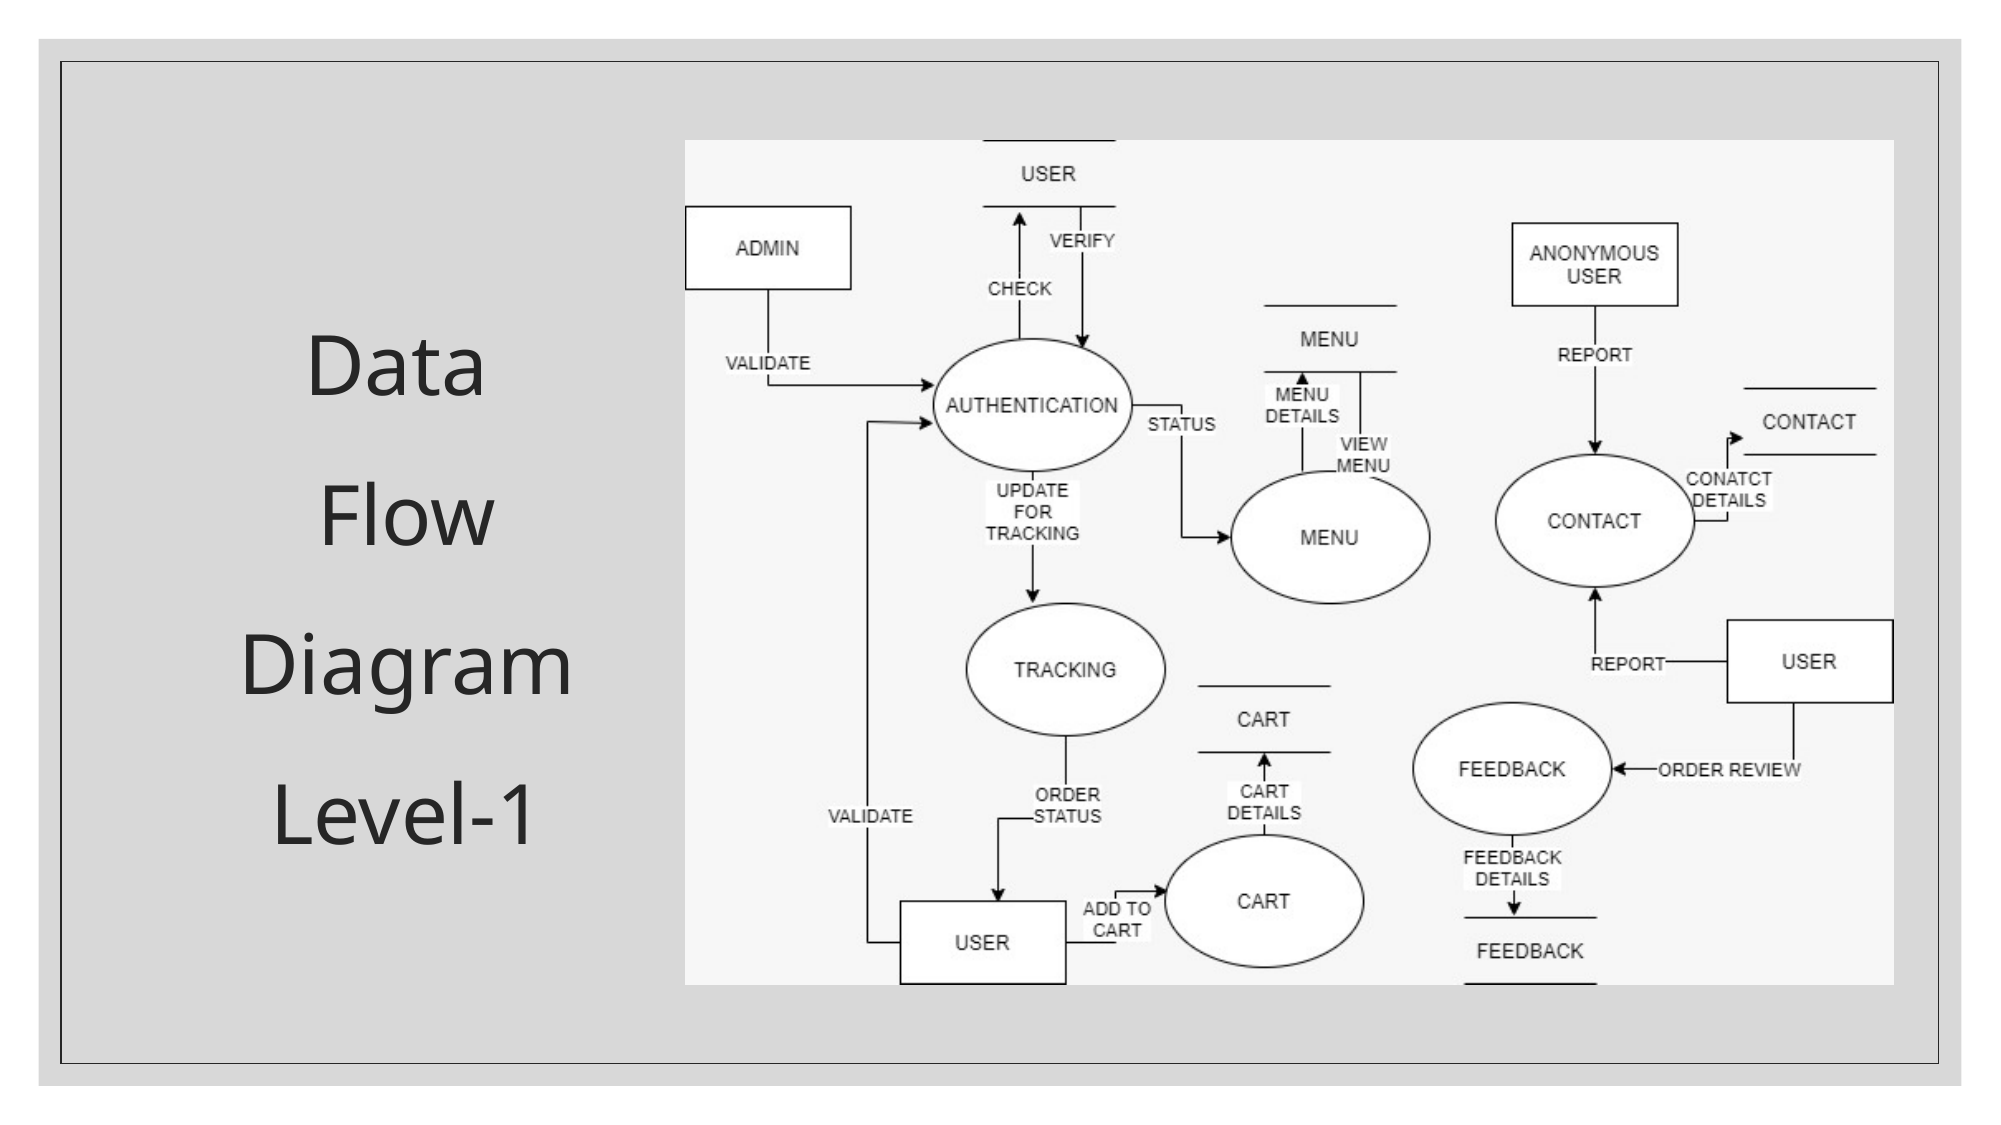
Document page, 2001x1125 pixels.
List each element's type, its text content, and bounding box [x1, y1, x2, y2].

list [685, 140, 1894, 985]
title Data Flow Diagram Level-1 [174, 105, 640, 1018]
